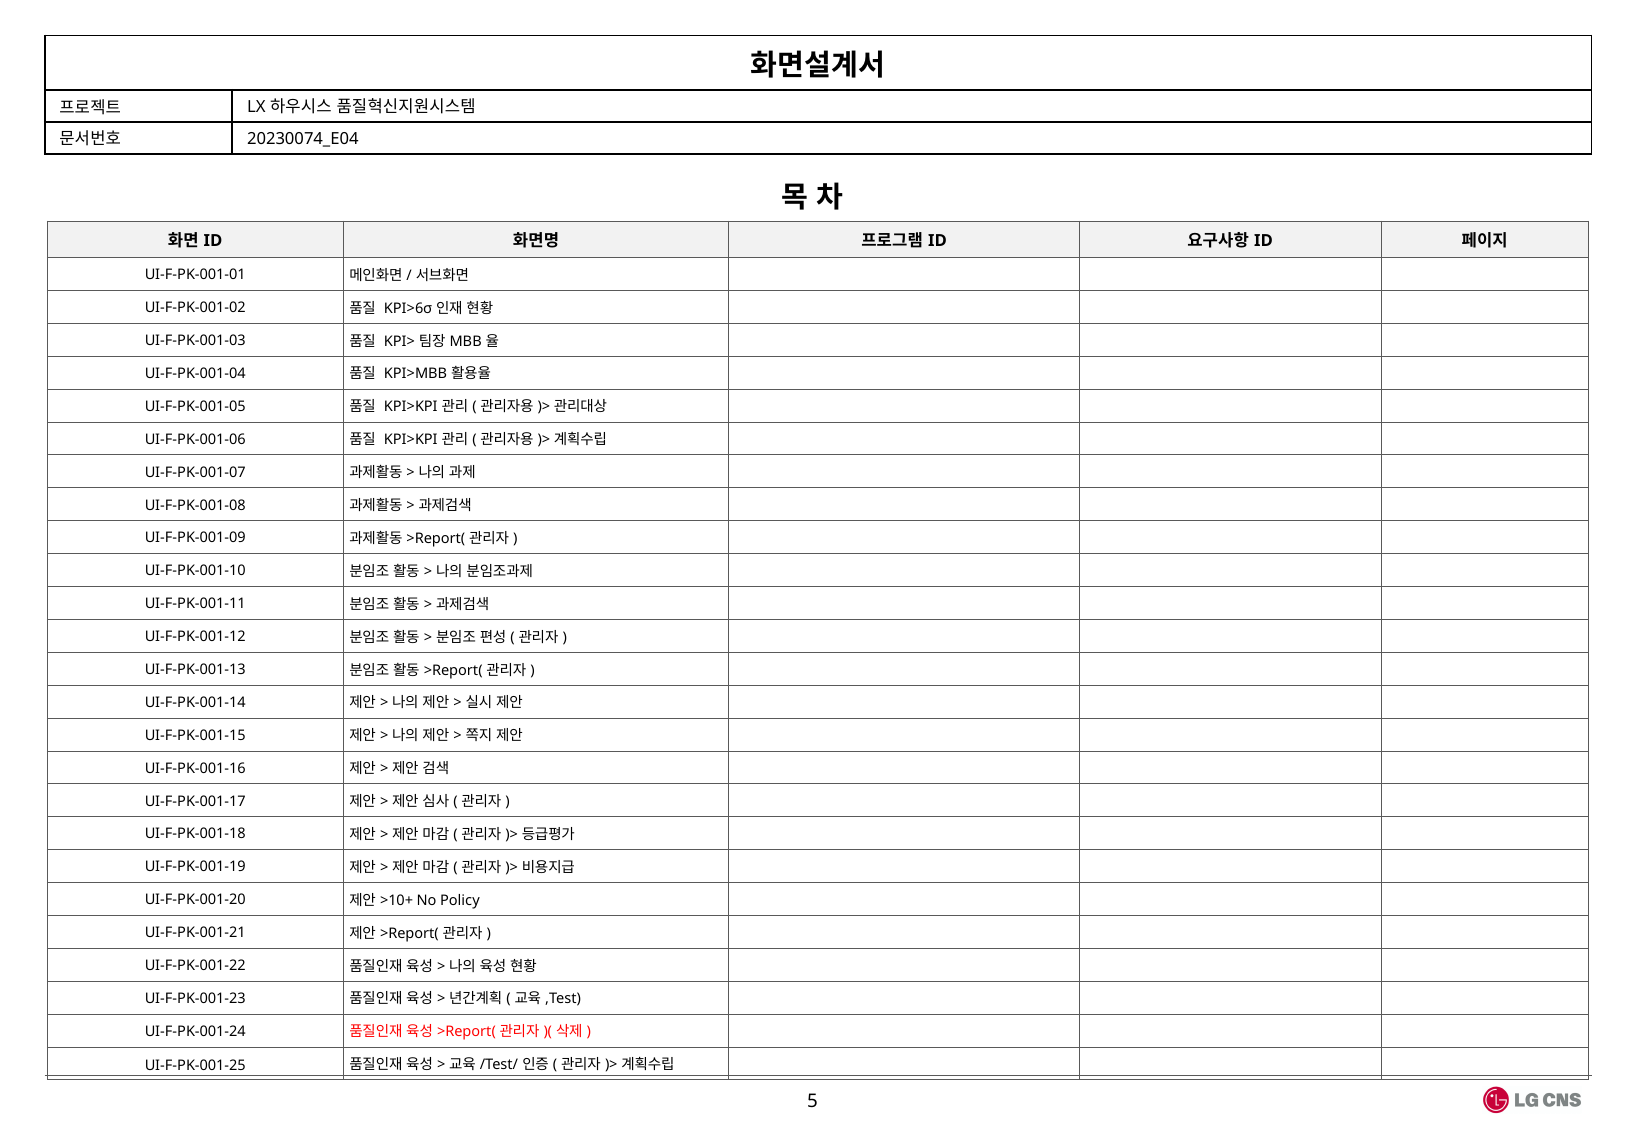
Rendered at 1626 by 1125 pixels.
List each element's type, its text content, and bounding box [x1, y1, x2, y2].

text_box 목 차 [47, 170, 1578, 221]
table_cell [1080, 784, 1381, 816]
table_cell [1382, 1048, 1588, 1079]
table_cell [729, 357, 1079, 389]
table_cell UI-F-PK-001-09 [48, 521, 343, 553]
table_cell [1080, 1048, 1381, 1079]
table_cell [729, 916, 1079, 948]
table_cell [1080, 357, 1381, 389]
table_cell [729, 949, 1079, 981]
table_cell 품질 KPI>6σ인재 현황 [344, 291, 728, 323]
table_cell [729, 752, 1079, 783]
table_cell 분임조 활동>나의 분임조과제 [344, 554, 728, 586]
table_cell UI-F-PK-001-10 [48, 554, 343, 586]
table_cell [729, 455, 1079, 487]
table_cell [729, 554, 1079, 586]
table_cell [1382, 916, 1588, 948]
table_cell 품질 KPI>KPI관리(관리자용)>관리대상 [344, 390, 728, 422]
table_cell 품질 KPI>팀장MBB율 [344, 324, 728, 356]
table_cell [1382, 982, 1588, 1014]
table_header 요구사항ID [1080, 222, 1381, 257]
table_cell [1382, 784, 1588, 816]
table_cell UI-F-PK-001-23 [48, 982, 343, 1014]
table_cell [1080, 949, 1381, 981]
table_cell 분임조 활동>Report(관리자) [344, 653, 728, 685]
table_cell [729, 784, 1079, 816]
table_cell [729, 521, 1079, 553]
table_cell [1080, 653, 1381, 685]
table_cell [1382, 258, 1588, 290]
table_cell 과제활동>나의 과제 [344, 455, 728, 487]
table_cell [729, 390, 1079, 422]
table_cell [1080, 258, 1381, 290]
table_cell UI-F-PK-001-24 [48, 1015, 343, 1047]
table_cell 제안>나의 제안>실시 제안 [344, 686, 728, 718]
table_cell 품질인재 육성>나의 육성 현황 [344, 949, 728, 981]
table_cell [729, 719, 1079, 751]
table_cell [1080, 488, 1381, 520]
table_cell UI-F-PK-001-04 [48, 357, 343, 389]
table_cell [1382, 1015, 1588, 1047]
table_cell UI-F-PK-001-13 [48, 653, 343, 685]
table_cell 품질인재 육성>Report(관리자)(삭제) [344, 1015, 728, 1047]
table_cell [1080, 719, 1381, 751]
table_cell 메인화면/서브화면 [344, 258, 728, 290]
table_cell [729, 850, 1079, 882]
table_cell [1382, 554, 1588, 586]
table_cell 제안>제안 마감(관리자)>등급평가 [344, 817, 728, 849]
table_cell [1382, 817, 1588, 849]
table_cell [729, 423, 1079, 454]
table_header 페이지 [1382, 222, 1588, 257]
table_cell UI-F-PK-001-22 [48, 949, 343, 981]
table_cell 품질 KPI>KPI관리(관리자용)>계획수립 [344, 423, 728, 454]
table_cell [1382, 423, 1588, 454]
table_cell [1382, 488, 1588, 520]
table_cell [1382, 390, 1588, 422]
table_cell [1080, 554, 1381, 586]
table_cell [1080, 455, 1381, 487]
table_cell 제안>제안 심사(관리자) [344, 784, 728, 816]
table_cell [1382, 521, 1588, 553]
table_cell UI-F-PK-001-05 [48, 390, 343, 422]
table_cell UI-F-PK-001-14 [48, 686, 343, 718]
table_cell 제안>10+ No Policy [344, 883, 728, 915]
table_cell [1080, 916, 1381, 948]
table_cell [1382, 653, 1588, 685]
table_cell UI-F-PK-001-19 [48, 850, 343, 882]
table_cell [1382, 620, 1588, 652]
table_cell [1080, 817, 1381, 849]
table_cell [729, 258, 1079, 290]
table_cell [1382, 357, 1588, 389]
table_cell 분임조 활동>과제검색 [344, 587, 728, 619]
table_cell [1382, 883, 1588, 915]
table_cell 품질인재 육성>교육/Test/인증(관리자)>계획수립 [344, 1048, 728, 1079]
table_cell [729, 1048, 1079, 1079]
table_cell [729, 653, 1079, 685]
table_cell UI-F-PK-001-20 [48, 883, 343, 915]
table_cell [1382, 291, 1588, 323]
table_cell [1382, 850, 1588, 882]
table_cell [1080, 620, 1381, 652]
table_cell [1080, 850, 1381, 882]
table_cell 품질인재 육성>년간계획(교육,Test) [344, 982, 728, 1014]
table_cell [1080, 390, 1381, 422]
table_cell UI-F-PK-001-17 [48, 784, 343, 816]
table_cell UI-F-PK-001-06 [48, 423, 343, 454]
table_cell [1080, 982, 1381, 1014]
table_cell 제안>Report(관리자) [344, 916, 728, 948]
table_cell 과제활동>과제검색 [344, 488, 728, 520]
table_cell 분임조 활동>분임조 편성(관리자) [344, 620, 728, 652]
table_cell [1382, 686, 1588, 718]
table_cell [729, 686, 1079, 718]
table_cell UI-F-PK-001-08 [48, 488, 343, 520]
table_cell 품질 KPI>MBB활용율 [344, 357, 728, 389]
table_cell [1382, 949, 1588, 981]
table_cell UI-F-PK-001-18 [48, 817, 343, 849]
table_cell UI-F-PK-001-01 [48, 258, 343, 290]
table_cell [729, 291, 1079, 323]
table_cell [1382, 587, 1588, 619]
table_cell UI-F-PK-001-15 [48, 719, 343, 751]
table_cell [1080, 587, 1381, 619]
table_cell [1080, 324, 1381, 356]
table_cell UI-F-PK-001-21 [48, 916, 343, 948]
table_cell [1080, 291, 1381, 323]
table_cell [729, 488, 1079, 520]
table_cell [729, 587, 1079, 619]
table_cell [1080, 1015, 1381, 1047]
table_header 화면명 [344, 222, 728, 257]
table_cell UI-F-PK-001-25 [48, 1048, 343, 1079]
table_cell UI-F-PK-001-07 [48, 455, 343, 487]
table_cell UI-F-PK-001-11 [48, 587, 343, 619]
table_cell [1382, 719, 1588, 751]
table_cell [729, 1015, 1079, 1047]
table_cell UI-F-PK-001-02 [48, 291, 343, 323]
table_cell [1080, 883, 1381, 915]
table_cell UI-F-PK-001-12 [48, 620, 343, 652]
table_cell 제안>나의 제안>쪽지 제안 [344, 719, 728, 751]
table_cell 제안>제안 검색 [344, 752, 728, 783]
table_cell [1080, 521, 1381, 553]
table_cell [729, 620, 1079, 652]
table_cell [1382, 324, 1588, 356]
table_cell [1080, 423, 1381, 454]
table_cell [1080, 686, 1381, 718]
table_cell [1080, 752, 1381, 783]
table_header 화면ID [48, 222, 343, 257]
table_cell UI-F-PK-001-16 [48, 752, 343, 783]
table_cell [729, 883, 1079, 915]
table_cell UI-F-PK-001-03 [48, 324, 343, 356]
table_cell [1382, 752, 1588, 783]
table_cell [729, 817, 1079, 849]
table_cell [1382, 455, 1588, 487]
table_header 프로그램ID [729, 222, 1079, 257]
table_cell [729, 324, 1079, 356]
table_cell 제안>제안 마감(관리자)>비용지급 [344, 850, 728, 882]
table_cell [729, 982, 1079, 1014]
table_cell 과제활동>Report(관리자) [344, 521, 728, 553]
